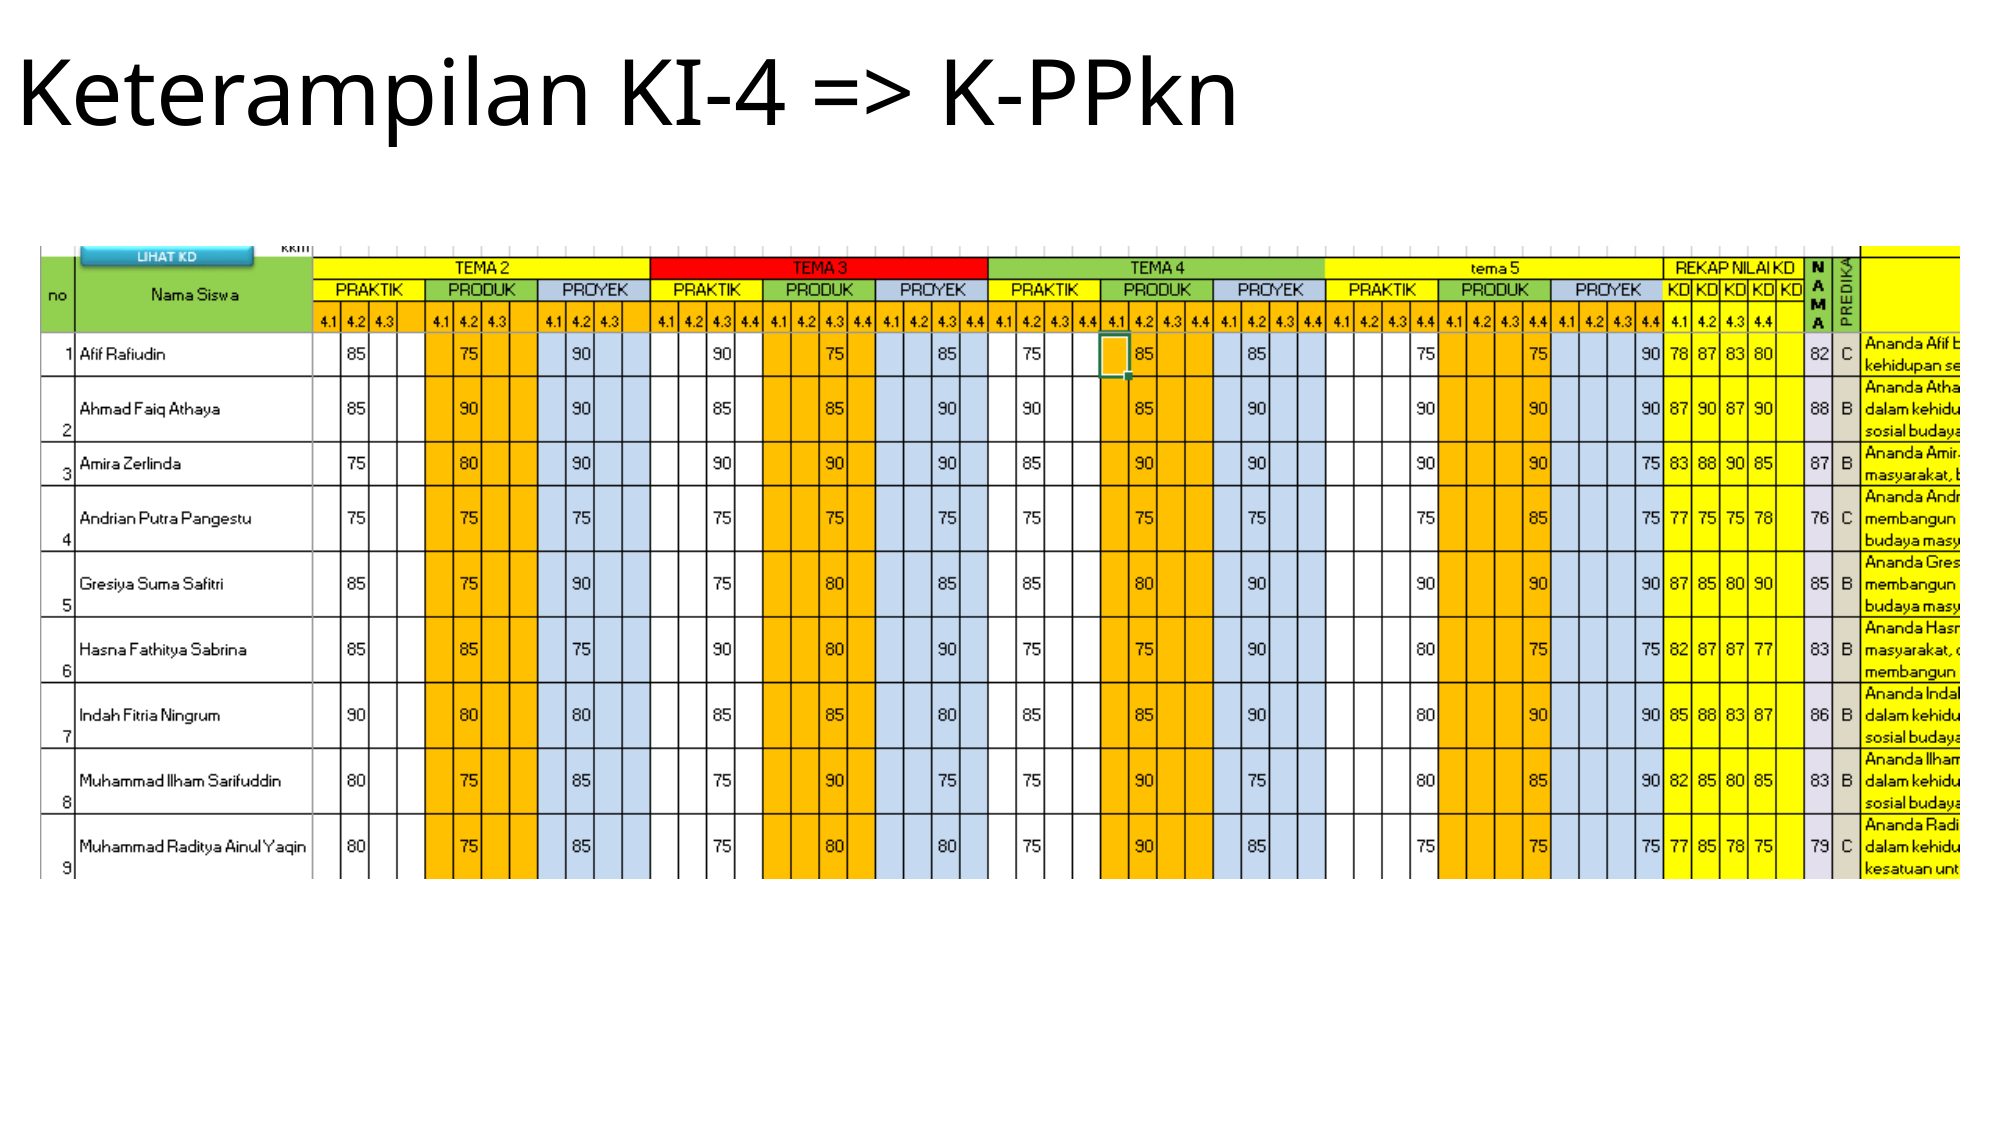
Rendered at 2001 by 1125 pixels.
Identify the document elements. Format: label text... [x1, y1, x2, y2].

title Keterampilan KI-4 => K-PPkn [0, 0, 1304, 191]
picture [40, 245, 1960, 879]
